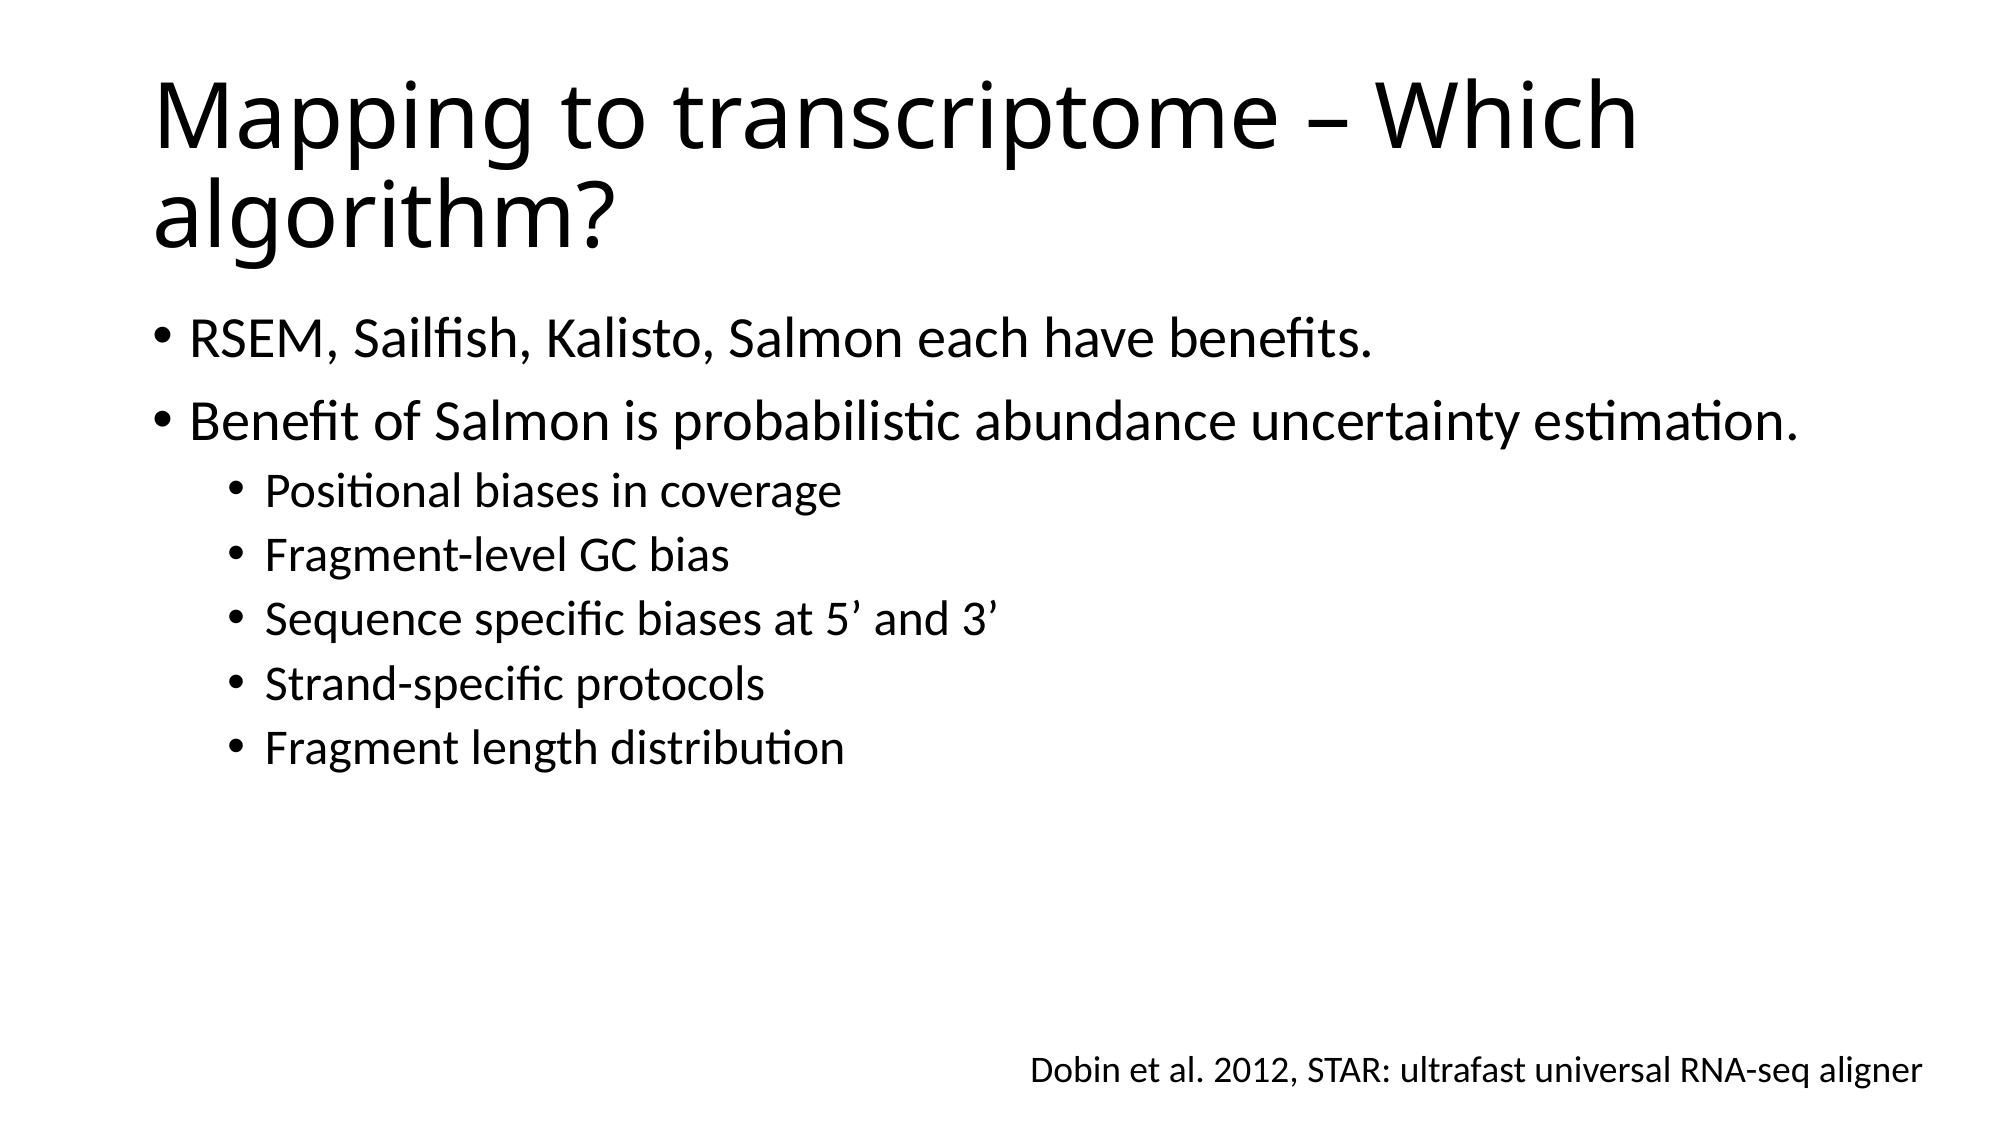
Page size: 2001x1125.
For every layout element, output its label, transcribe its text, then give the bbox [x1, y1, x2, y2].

list RSEM, Sailfish, Kalisto, Salmon each have benefits. Benefit of Salmon is probabilistic abundance uncertainty estimation. Positional biases in coverage Fragment-level GC bias Sequence specific biases at 5’ and 3’ Strand-specific protocols Fragment length distribution [137, 299, 1863, 1014]
title Mapping to transcriptome – Which algorithm? [137, 59, 1945, 278]
text_box Dobin et al. 2012, STAR: ultrafast universal RNA-seq aligner [1015, 1037, 1939, 1098]
